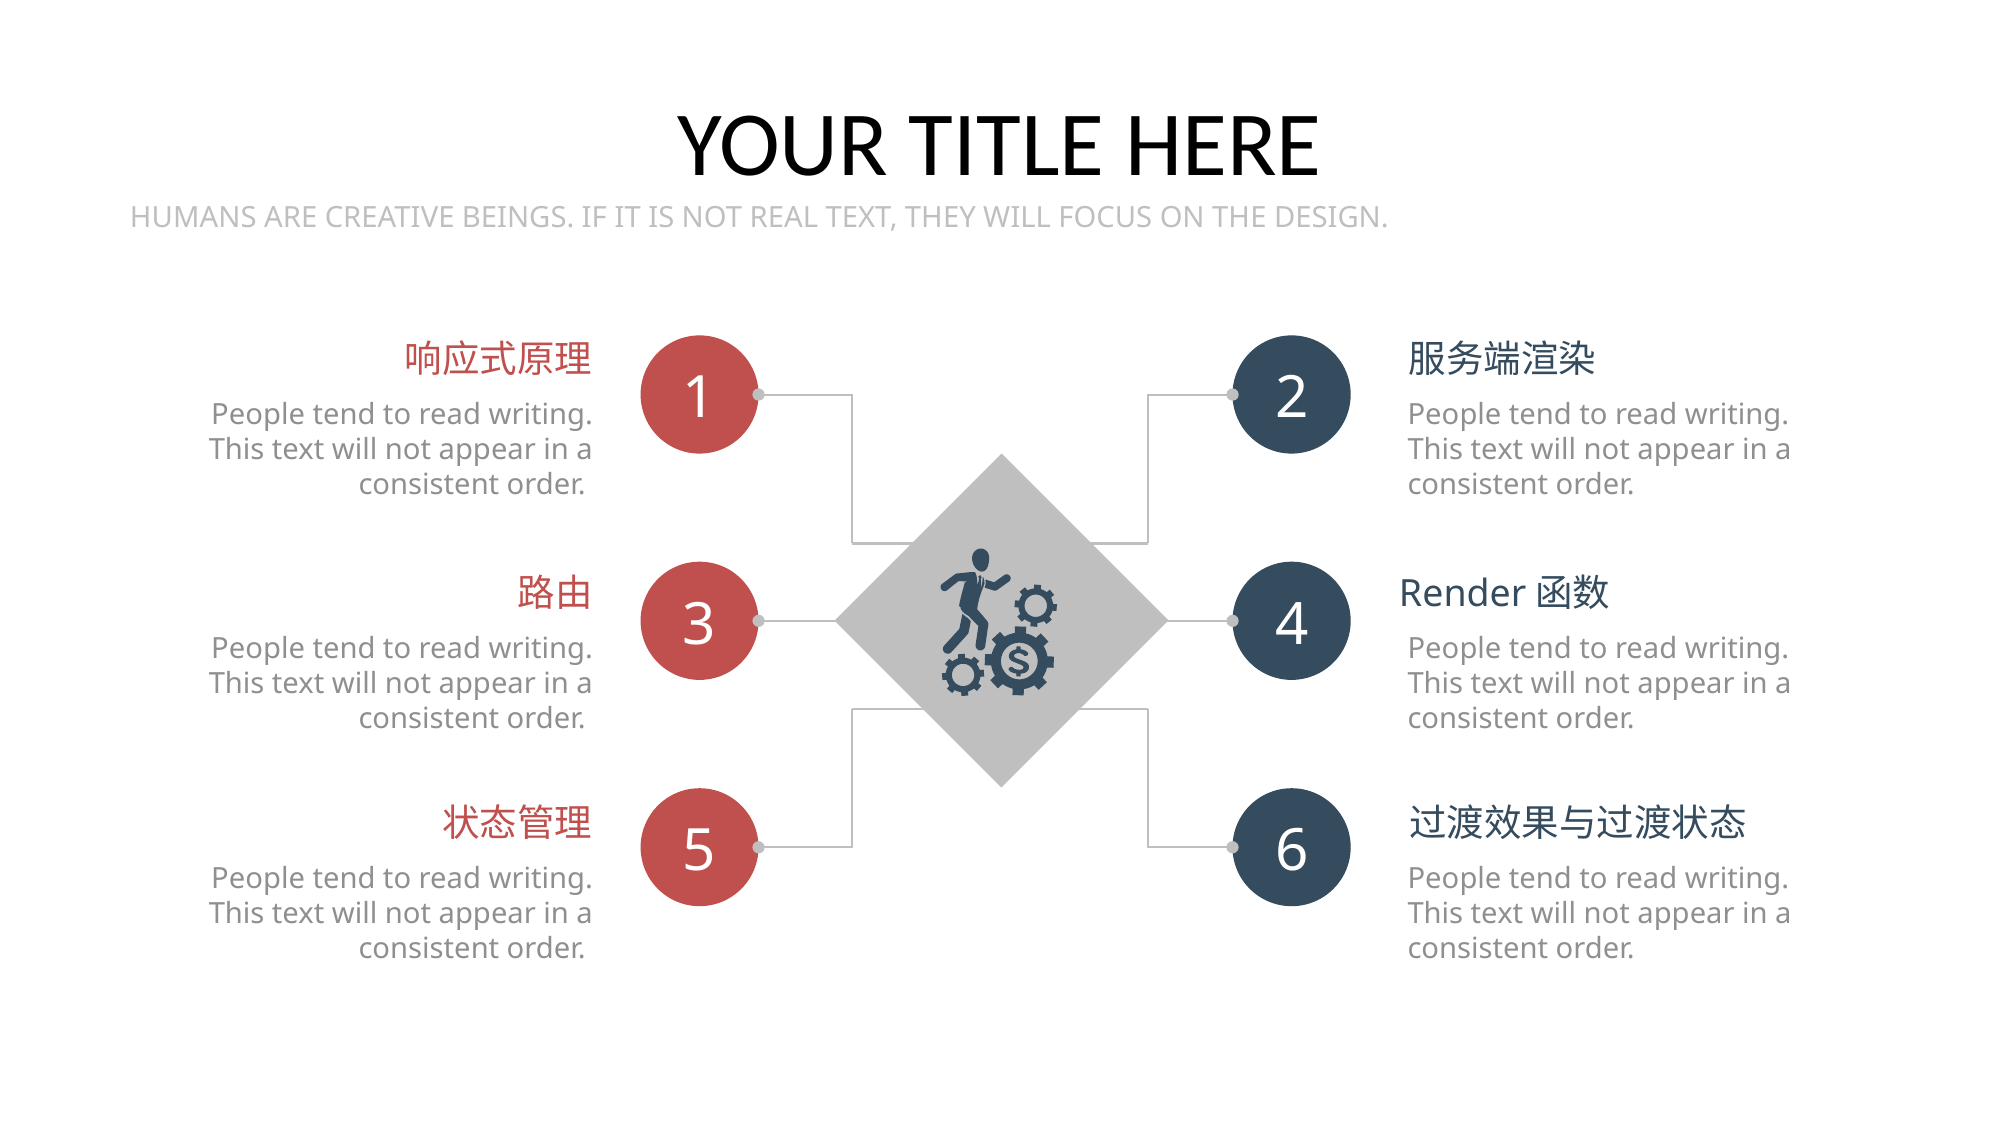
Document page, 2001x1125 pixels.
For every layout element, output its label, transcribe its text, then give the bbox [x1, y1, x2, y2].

text_box [971, 552, 990, 572]
text_box People tend to read writing. This text will not appear in a consistent order. [1392, 622, 1864, 742]
text_box 响应式原理 [389, 327, 607, 387]
text_box [942, 630, 970, 654]
text_box 路由 [502, 561, 608, 622]
text_box People tend to read writing. This text will not appear in a consistent order. [137, 387, 608, 508]
text_box [843, 630, 1159, 707]
text_box Render函数 [1384, 561, 1626, 622]
text_box [940, 572, 1011, 620]
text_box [758, 708, 1233, 848]
text_box 3 [640, 561, 759, 680]
text_box [984, 630, 1054, 696]
text_box 过渡效果与过渡状态 [1394, 791, 1762, 852]
text_box 状态管理 [427, 791, 607, 852]
text_box 5 [640, 788, 758, 907]
text_box 服务端渲染 [1393, 327, 1612, 387]
text_box [975, 630, 988, 651]
title YOUR TITLE HERE [99, 45, 1900, 233]
text_box [1014, 584, 1058, 620]
text_box 4 [1232, 561, 1351, 680]
text_box 2 [1232, 335, 1351, 454]
text_box People tend to read writing. This text will not appear in a consistent order. [1392, 387, 1864, 508]
text_box People tend to read writing. This text will not appear in a consistent order. [1392, 852, 1864, 972]
text_box HUMANS ARE CREATIVE BEINGS. IF IT IS NOT REAL TEXT, THEY WILL FOCUS ON THE DESIGN. [115, 181, 1405, 241]
text_box [835, 552, 1169, 620]
text_box [941, 653, 985, 697]
text_box 6 [1233, 788, 1351, 907]
text_box 1 [640, 335, 759, 454]
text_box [758, 394, 1233, 544]
text_box People tend to read writing. This text will not appear in a consistent order. [137, 622, 608, 742]
text_box People tend to read writing. This text will not appear in a consistent order. [137, 852, 608, 972]
